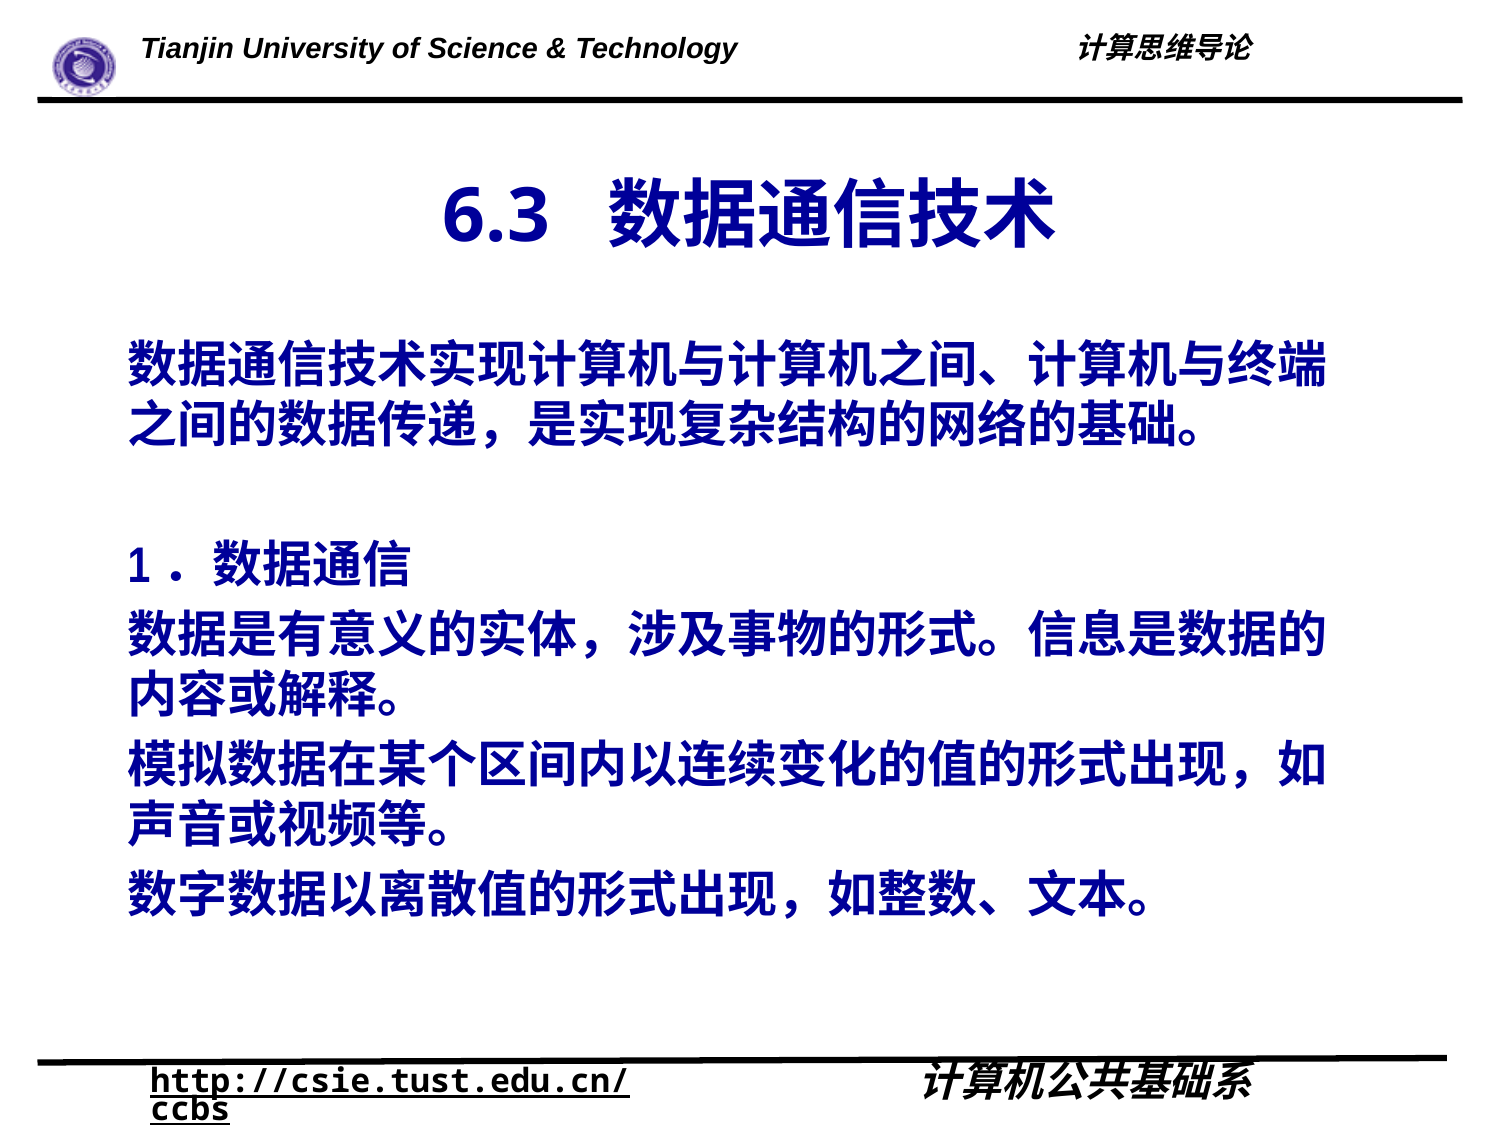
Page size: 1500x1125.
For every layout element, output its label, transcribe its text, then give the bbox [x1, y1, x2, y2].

title 6.3 数据通信技术 [112, 99, 1388, 288]
picture [52, 37, 116, 97]
list 数据通信技术实现计算机与计算机之间、计算机与终端之间的数据传递，是实现复杂结构的网络的基础。 1．数据通信 数据是有意义的实体，涉及事物的形式。信息是数据的内容或解释。 模拟数据在某个区间内以连续变化的值的形式出现，如声音或视频等。 数字数据以离散值的形式出现，如整数、文本。 [112, 324, 1388, 1000]
